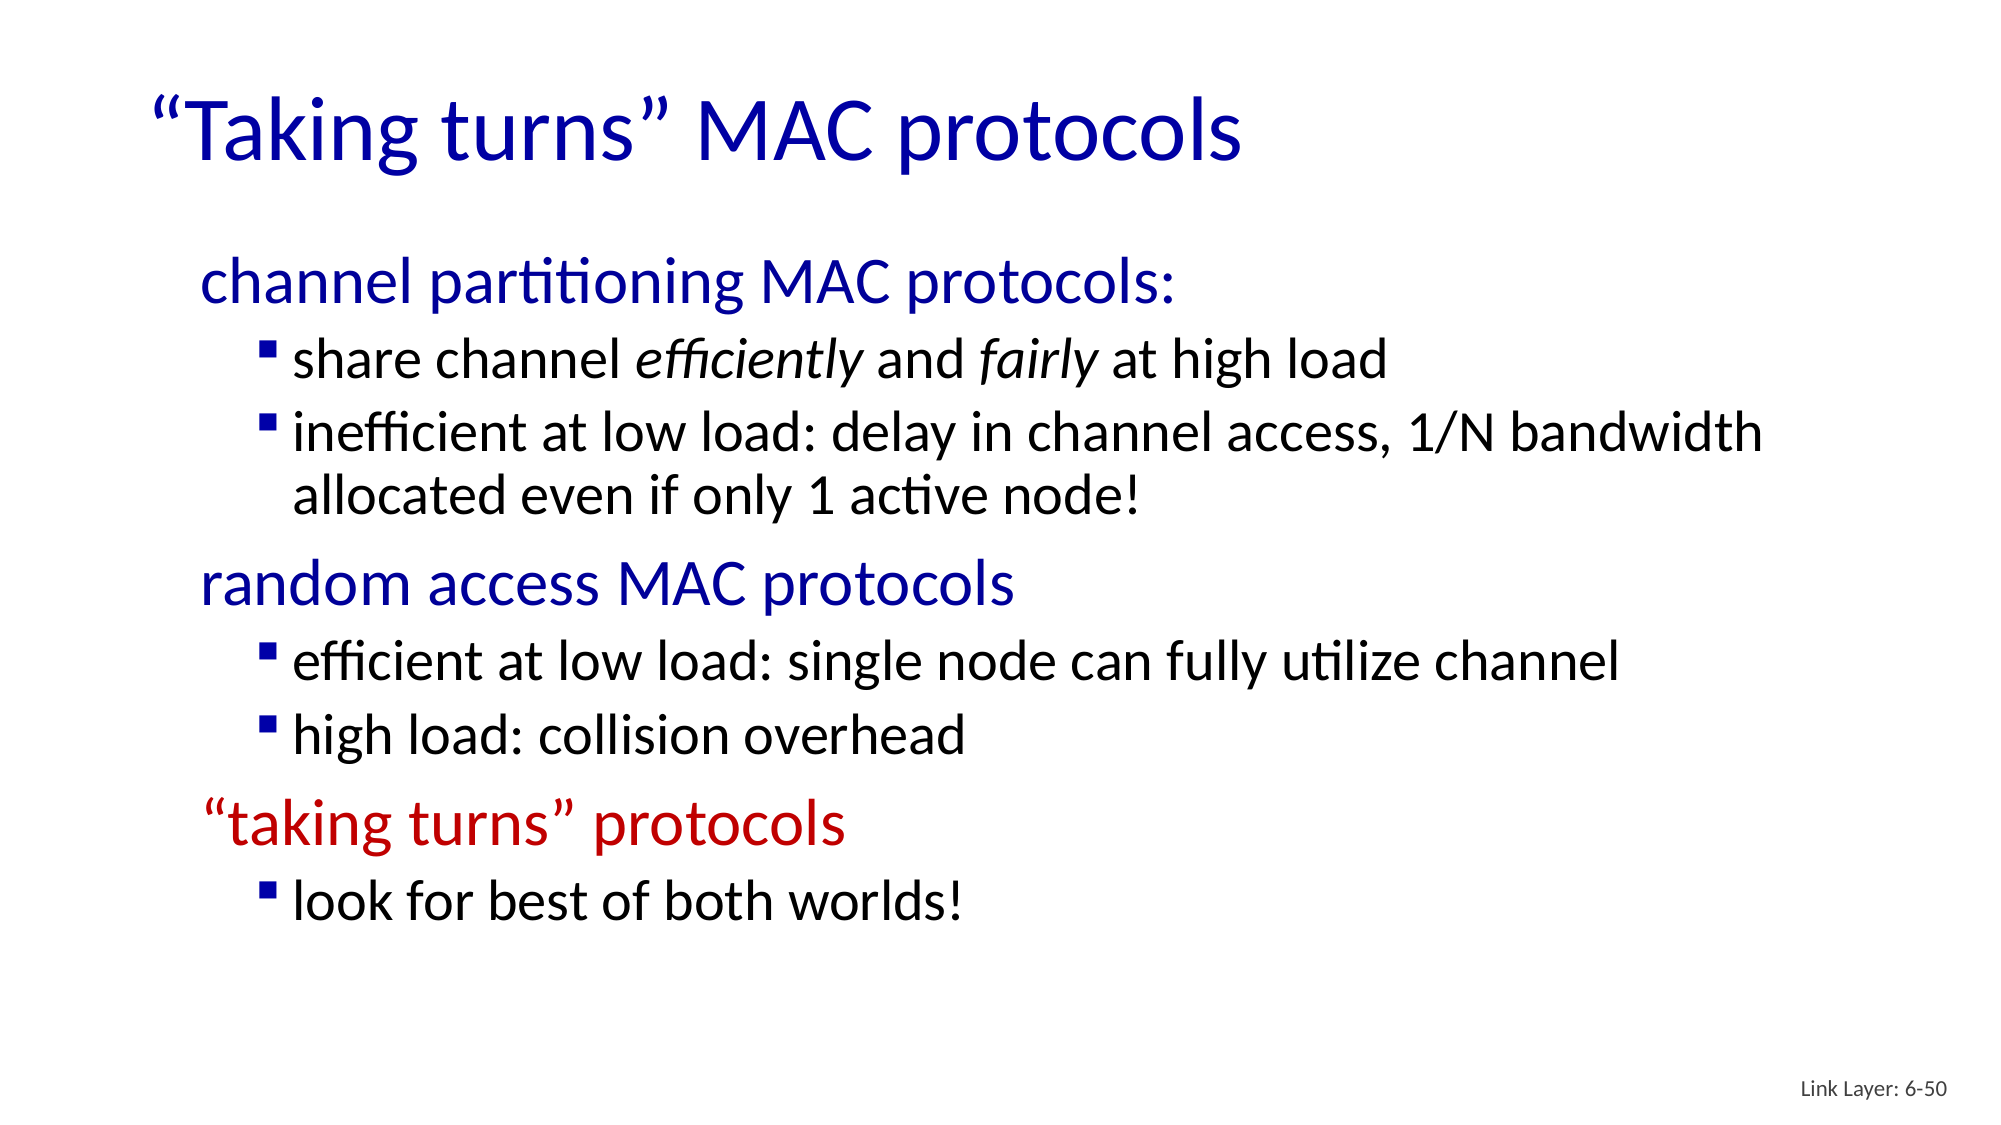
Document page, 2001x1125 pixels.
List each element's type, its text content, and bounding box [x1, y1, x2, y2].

title “Taking turns” MAC protocols [131, 57, 1857, 205]
slide_number Link Layer: 6-50 [1512, 1056, 1963, 1117]
text_box channel partitioning MAC protocols: share channel efficiently and fairly at high load inefficient at low load: delay in channel access, 1/N bandwidth allocated even if only 1 active node! random access MAC protocols efficient at low load: single node can fully utilize channel high load: collision overhead “taking turns” protocols look for best of both worlds! [163, 238, 1903, 1001]
